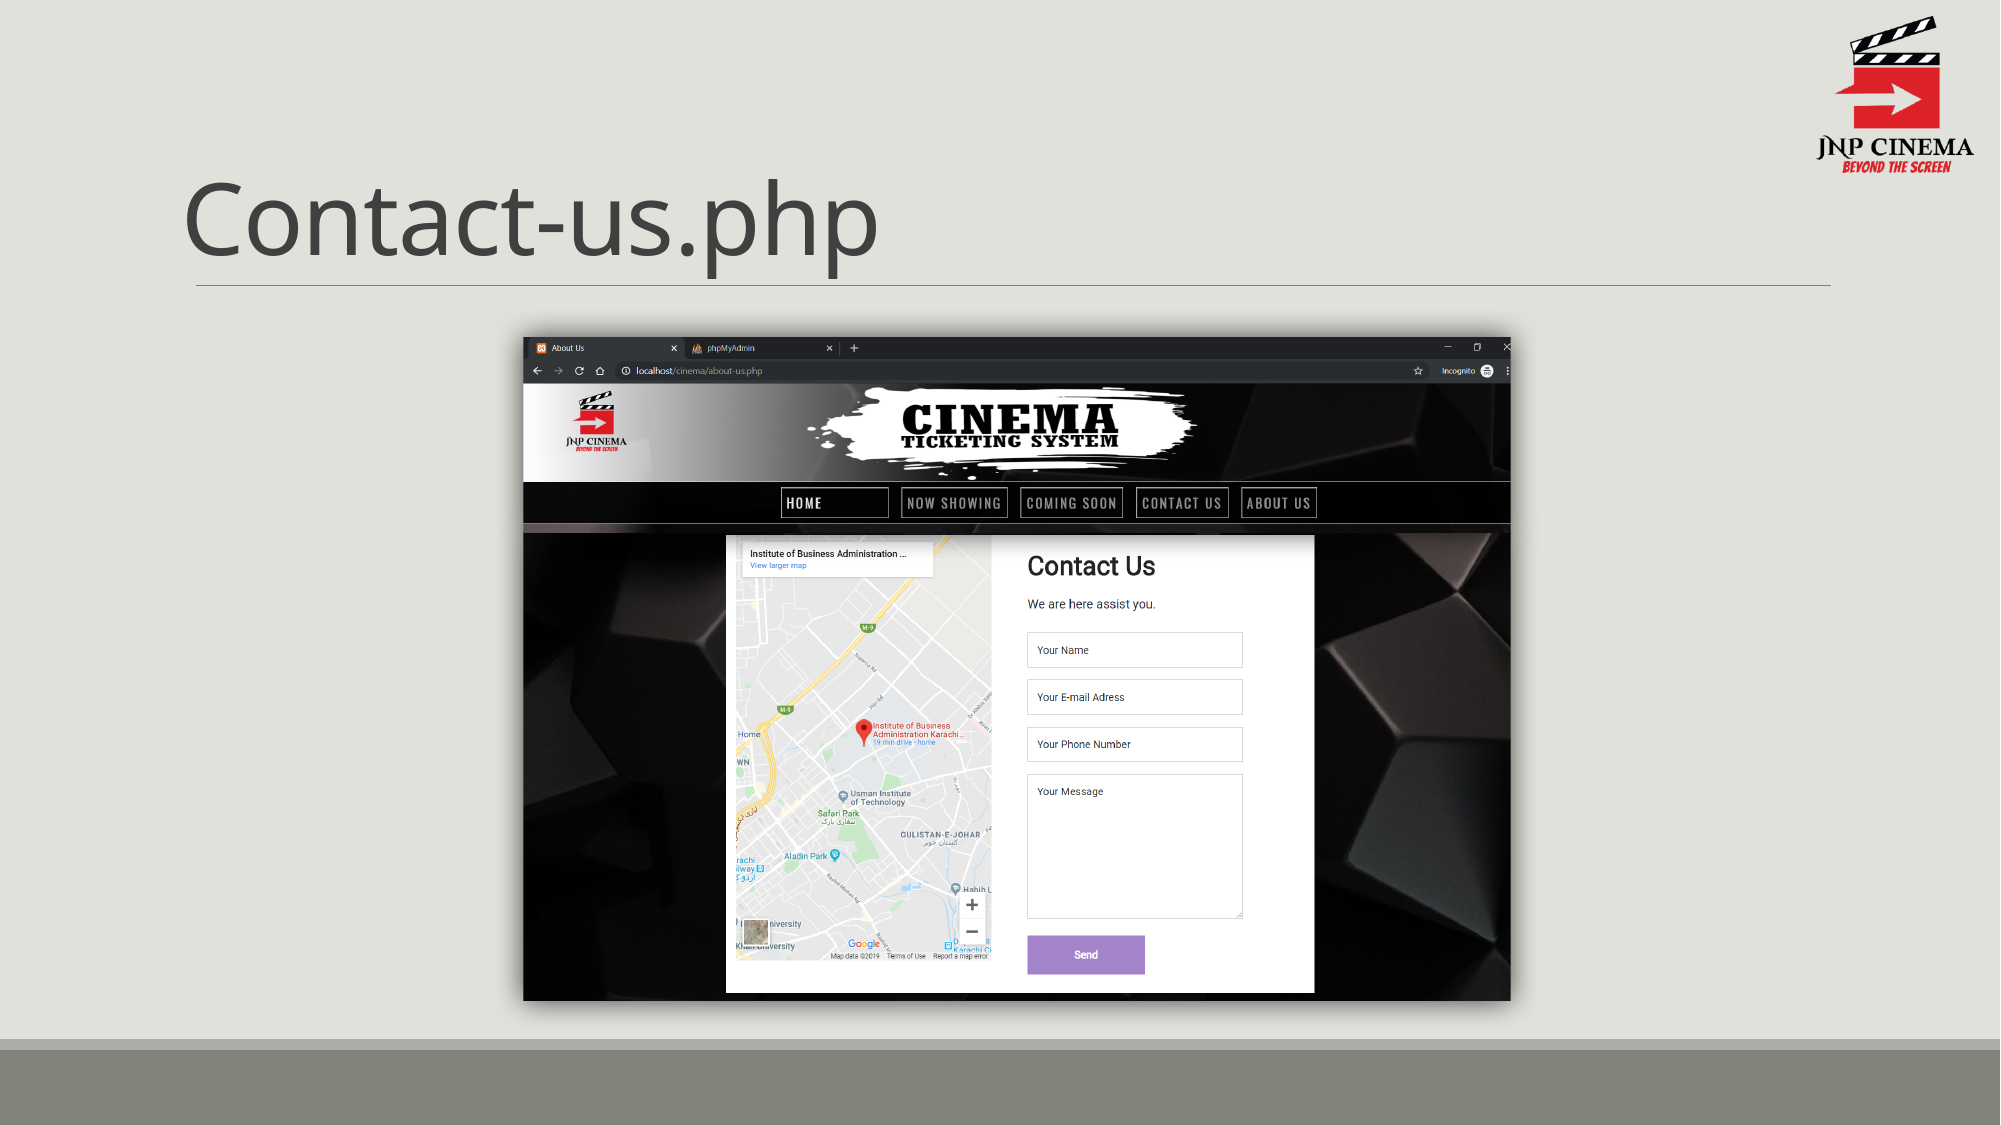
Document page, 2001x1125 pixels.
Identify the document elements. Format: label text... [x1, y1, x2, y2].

picture [522, 336, 1511, 1002]
picture [1812, 13, 1979, 184]
title Contact-us.php [166, 165, 1790, 284]
